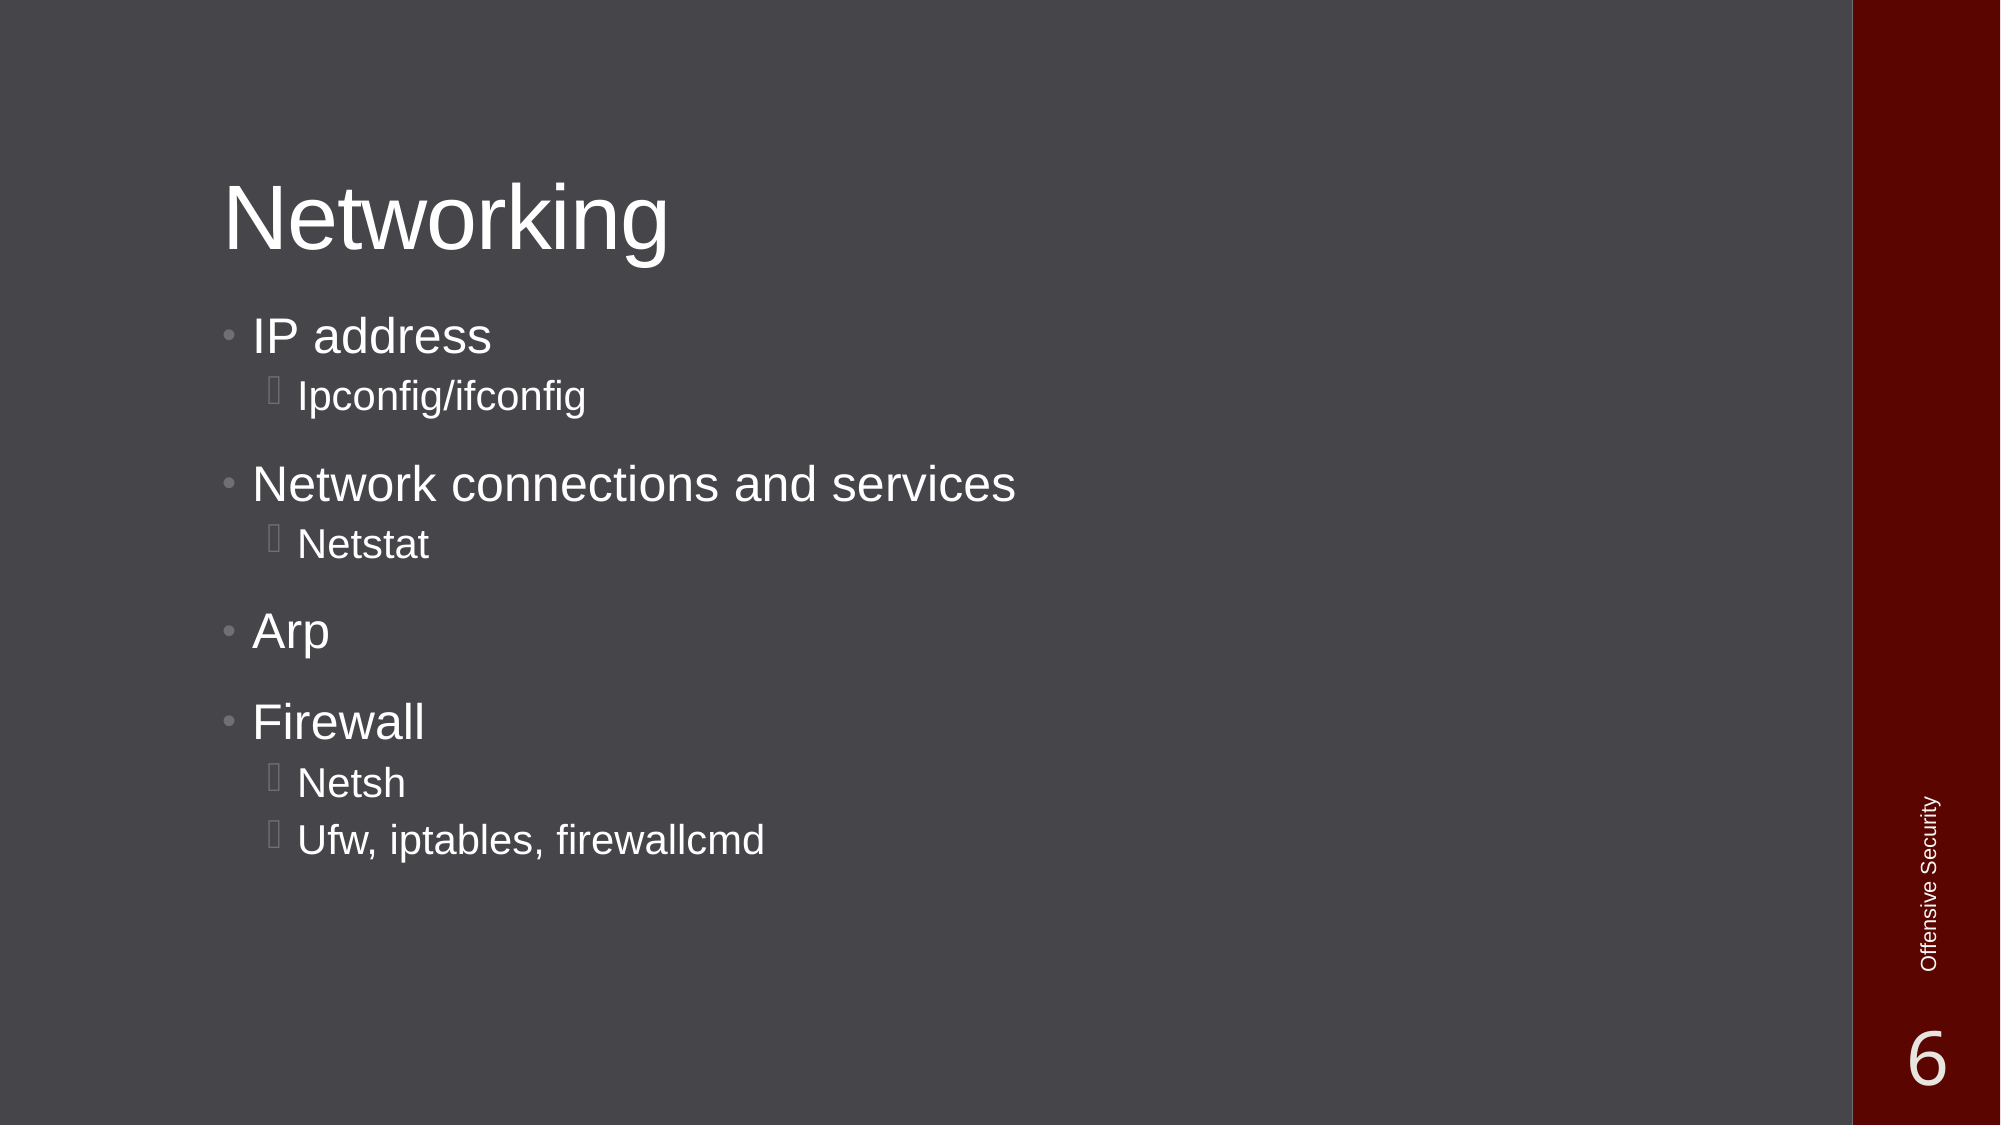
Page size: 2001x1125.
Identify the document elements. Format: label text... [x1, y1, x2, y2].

slide_number 6 [1852, 1012, 2000, 1110]
footer Offensive Security [1897, 400, 1958, 988]
title Networking [206, 60, 1797, 278]
list IP address Ipconfig/ifconfig Network connections and services Netstat Arp Firewall Netsh Ufw, iptables, firewallcmd [206, 299, 1617, 1014]
